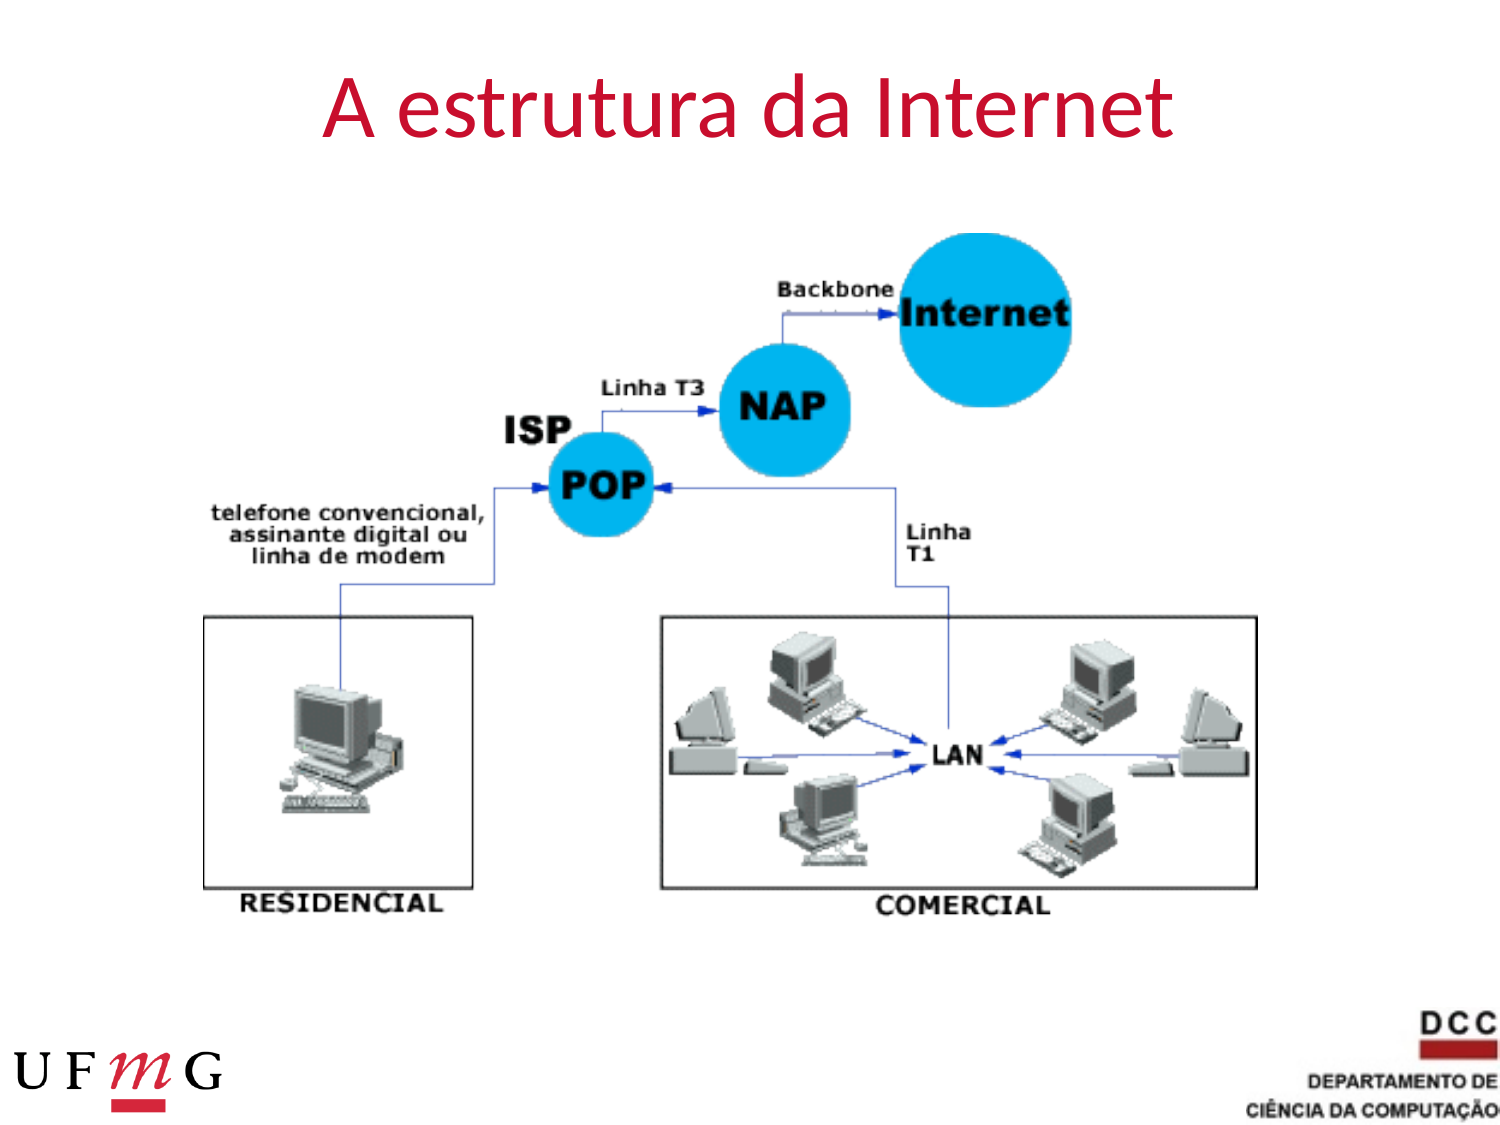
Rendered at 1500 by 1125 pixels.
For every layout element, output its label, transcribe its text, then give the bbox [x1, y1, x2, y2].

picture [926, 308, 936, 324]
picture [944, 302, 953, 324]
picture [202, 233, 1258, 926]
picture [1006, 308, 1011, 324]
picture [1043, 308, 1049, 315]
picture [973, 308, 979, 315]
picture [1013, 308, 1023, 324]
picture [905, 300, 909, 324]
picture [987, 308, 997, 324]
picture [1031, 308, 1045, 324]
picture [5, 1034, 231, 1123]
picture [918, 308, 924, 324]
picture [961, 308, 975, 324]
title A estrutura da Internet [75, 7, 1425, 195]
picture [1246, 1007, 1500, 1125]
picture [1057, 302, 1066, 324]
